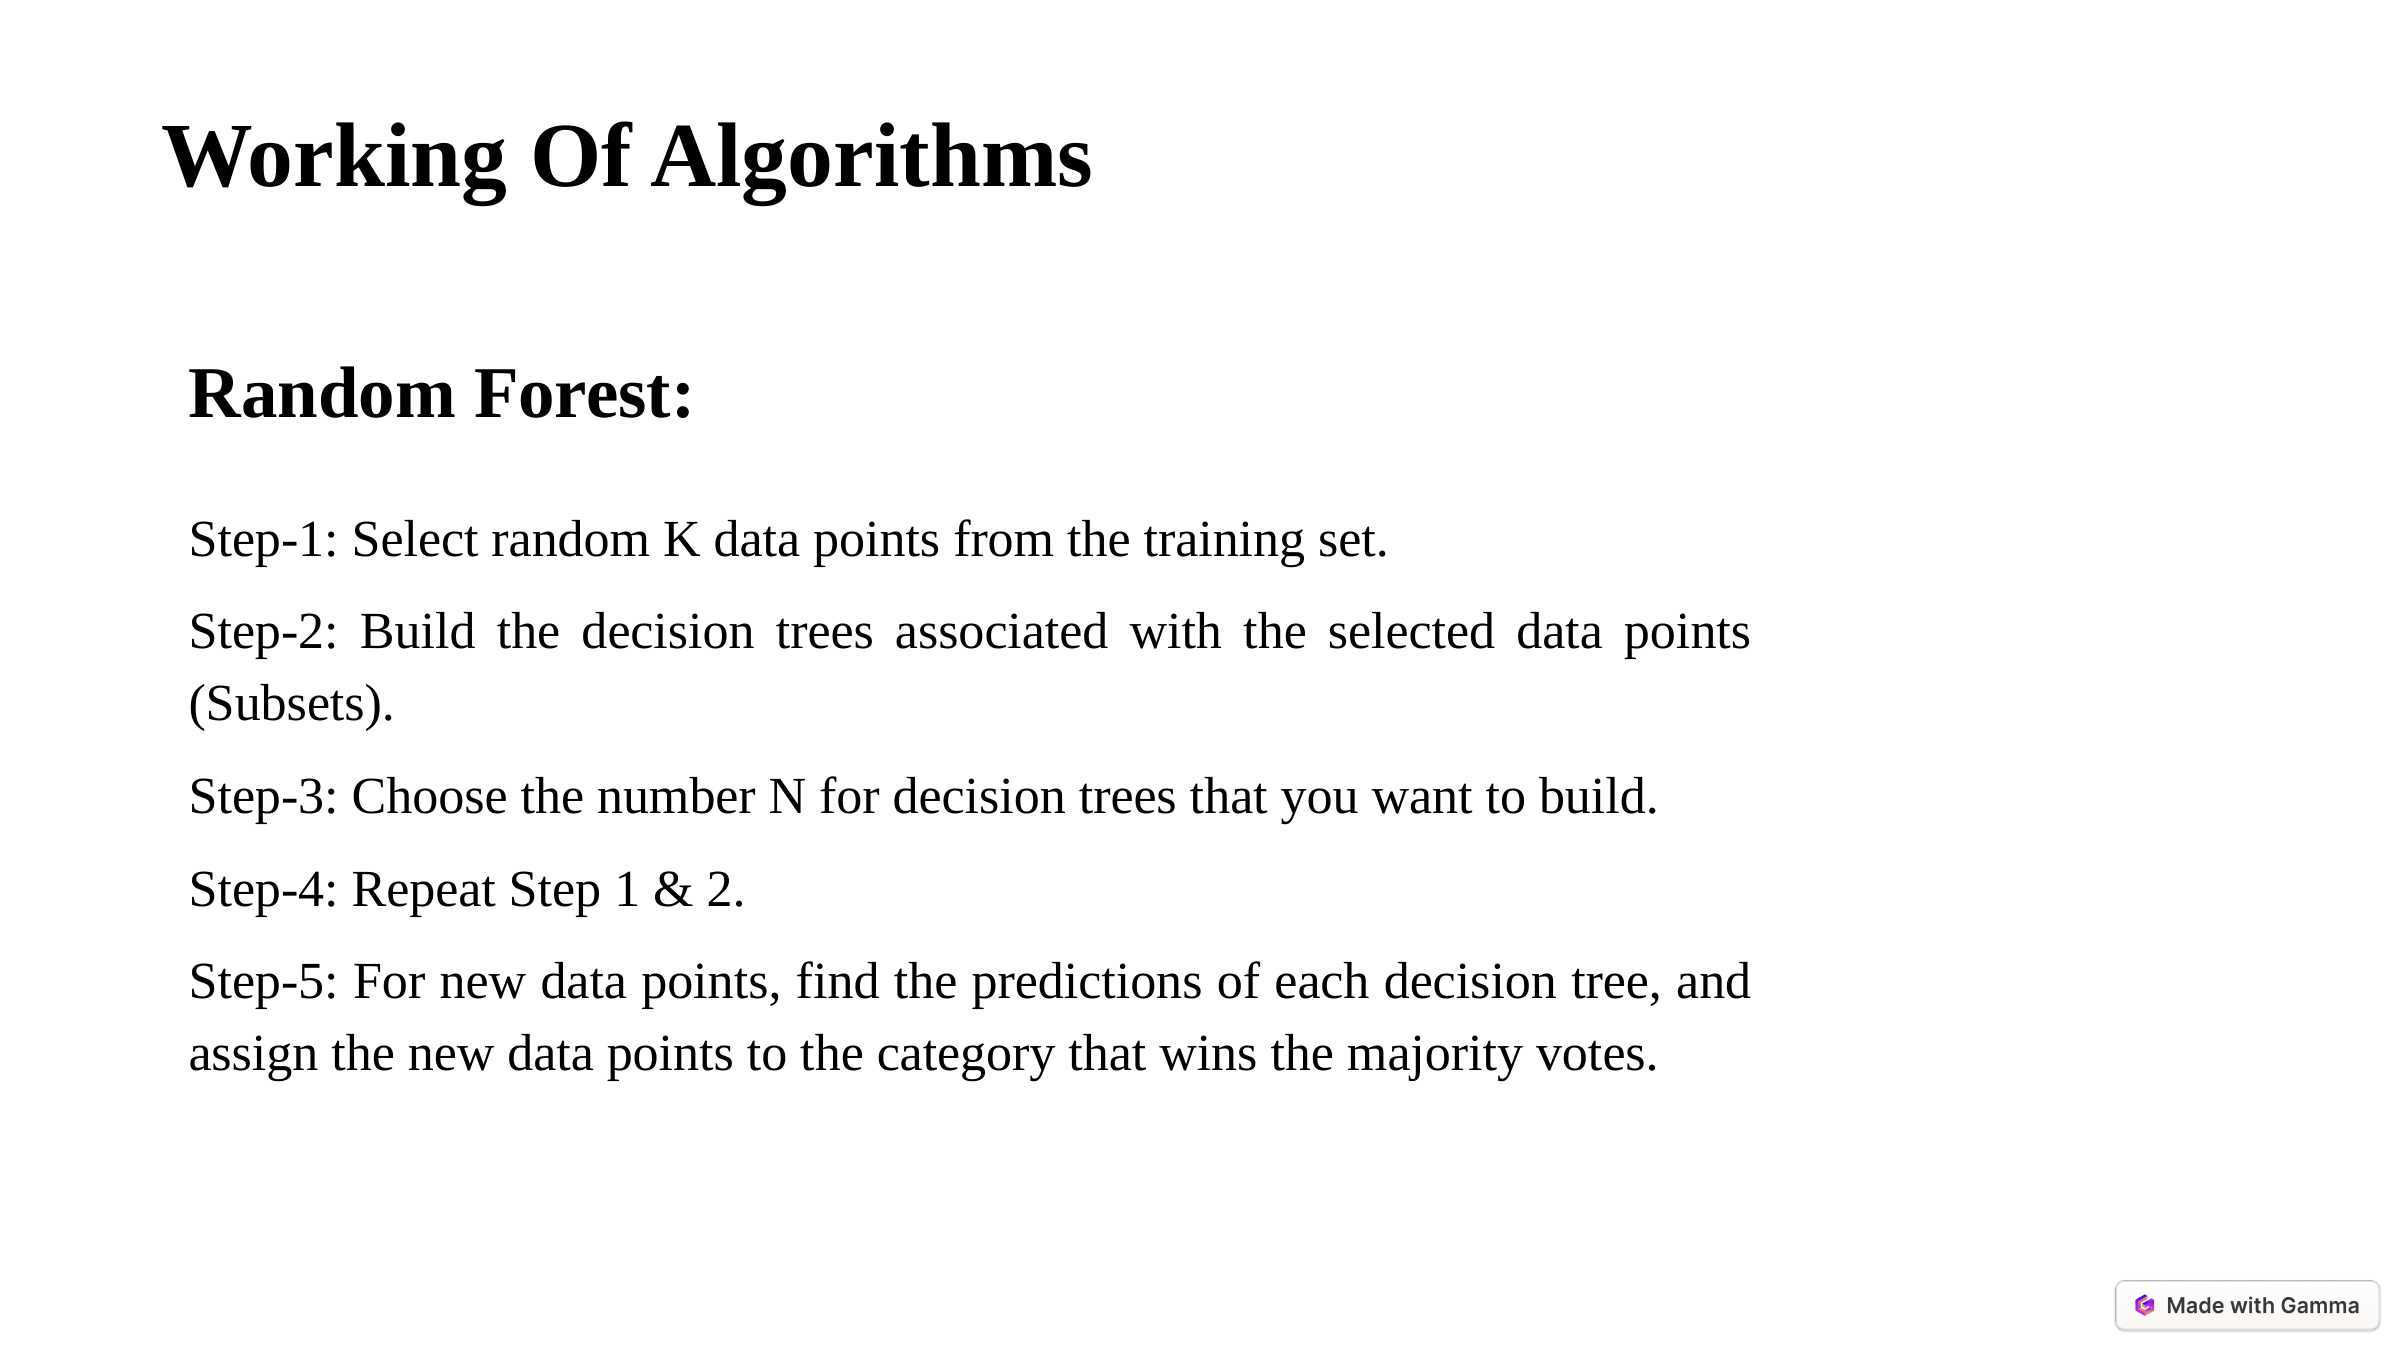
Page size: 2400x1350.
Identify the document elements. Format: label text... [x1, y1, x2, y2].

picture [2106, 1271, 2389, 1339]
text_box Working Of Algorithms [93, 87, 1162, 281]
text_box Random Forest: Step-1: Select random K data points from the training set. Step-2: Build the decision trees associated with the selected data points (Subsets). Step-3: Choose the number N for decision trees that you want to build. Step-4: Repeat Step 1 & 2. Step-5: For new data points, find the predictions of each decision tree, and assign the new data points to the category that wins the majority votes. [173, 329, 1768, 1050]
